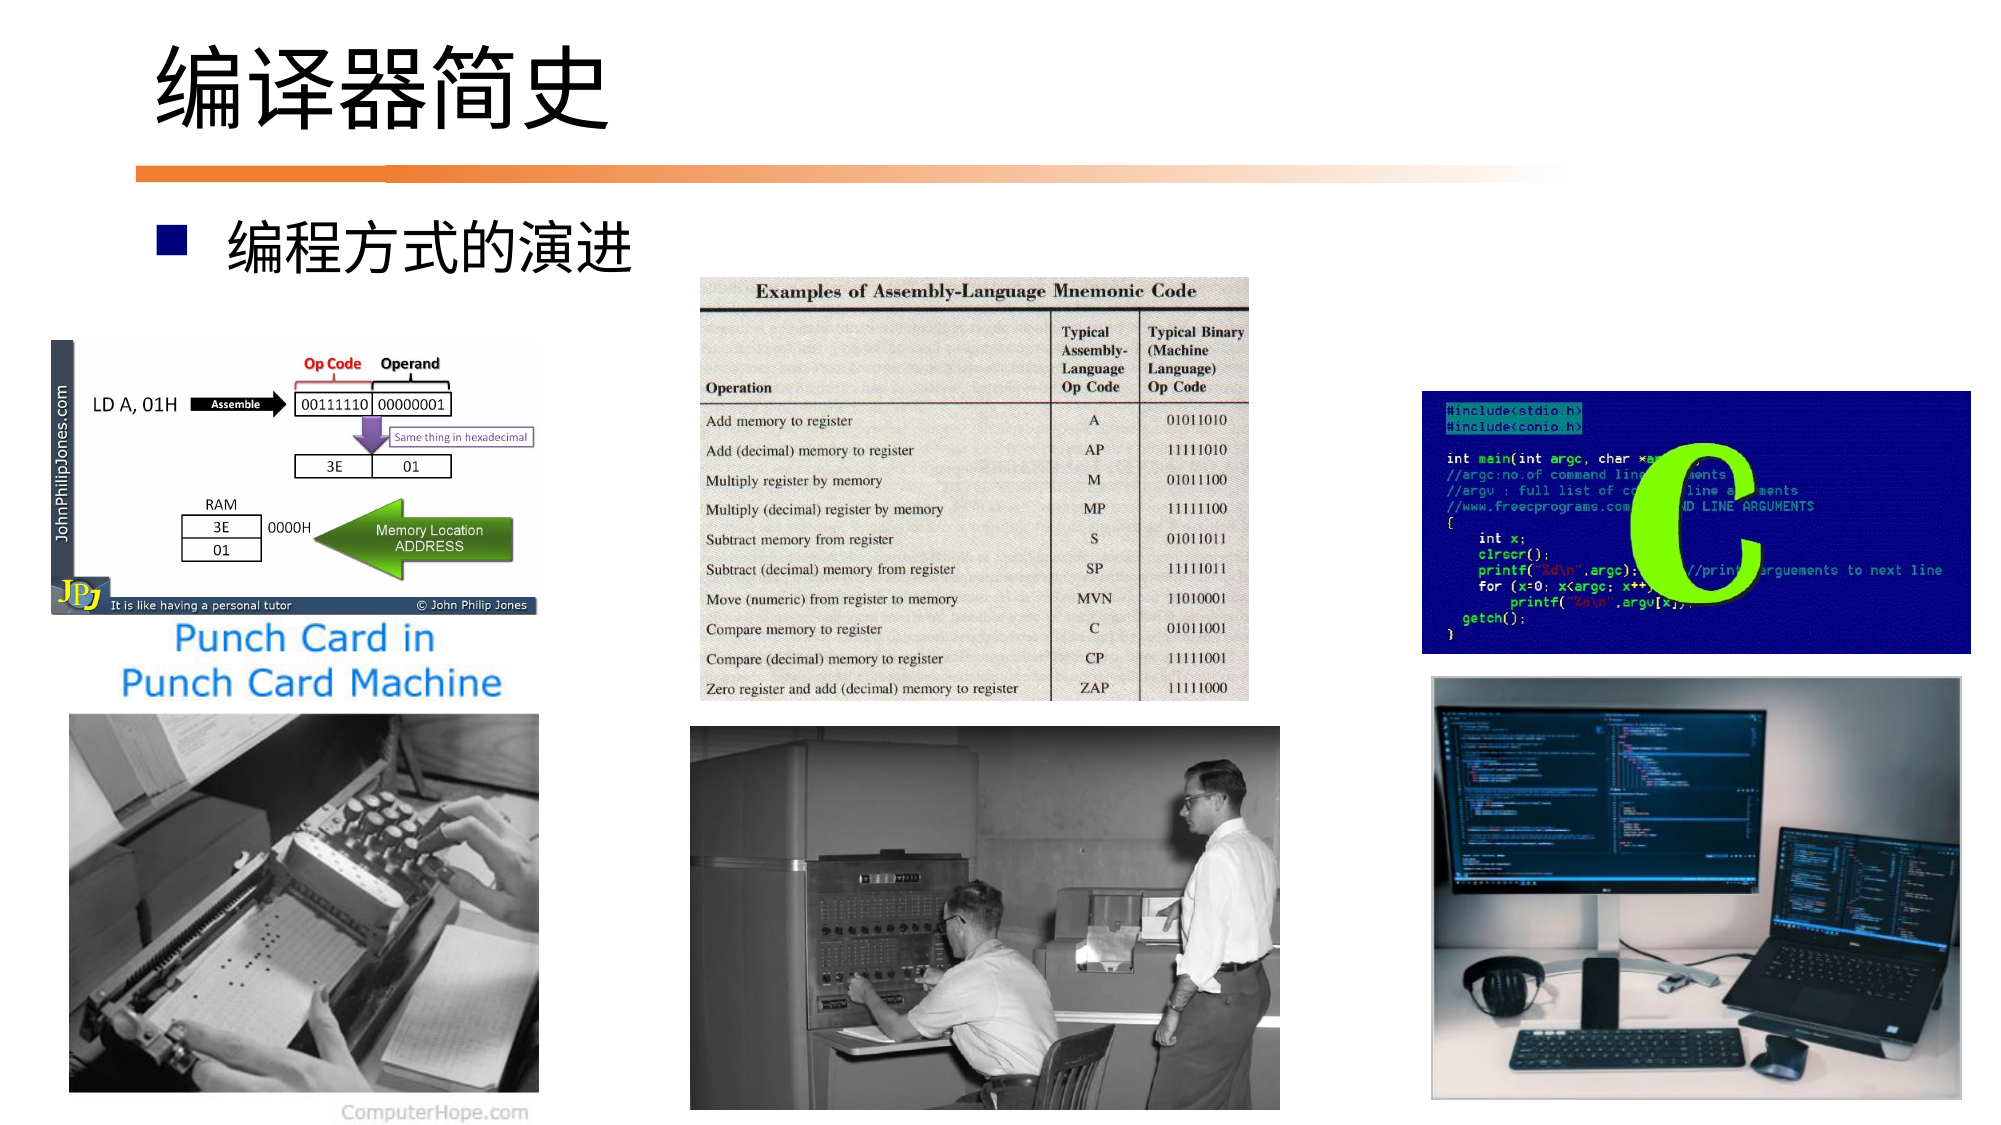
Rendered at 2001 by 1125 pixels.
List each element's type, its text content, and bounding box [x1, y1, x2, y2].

slide_number 25 [1412, 1042, 1863, 1103]
title 编译器简史 [138, 25, 1810, 160]
picture [700, 277, 1249, 701]
picture [1422, 391, 1971, 654]
picture [1431, 676, 1962, 1100]
list 编程方式的演进 [137, 211, 1863, 1018]
picture [51, 340, 539, 1125]
picture [690, 726, 1280, 1110]
